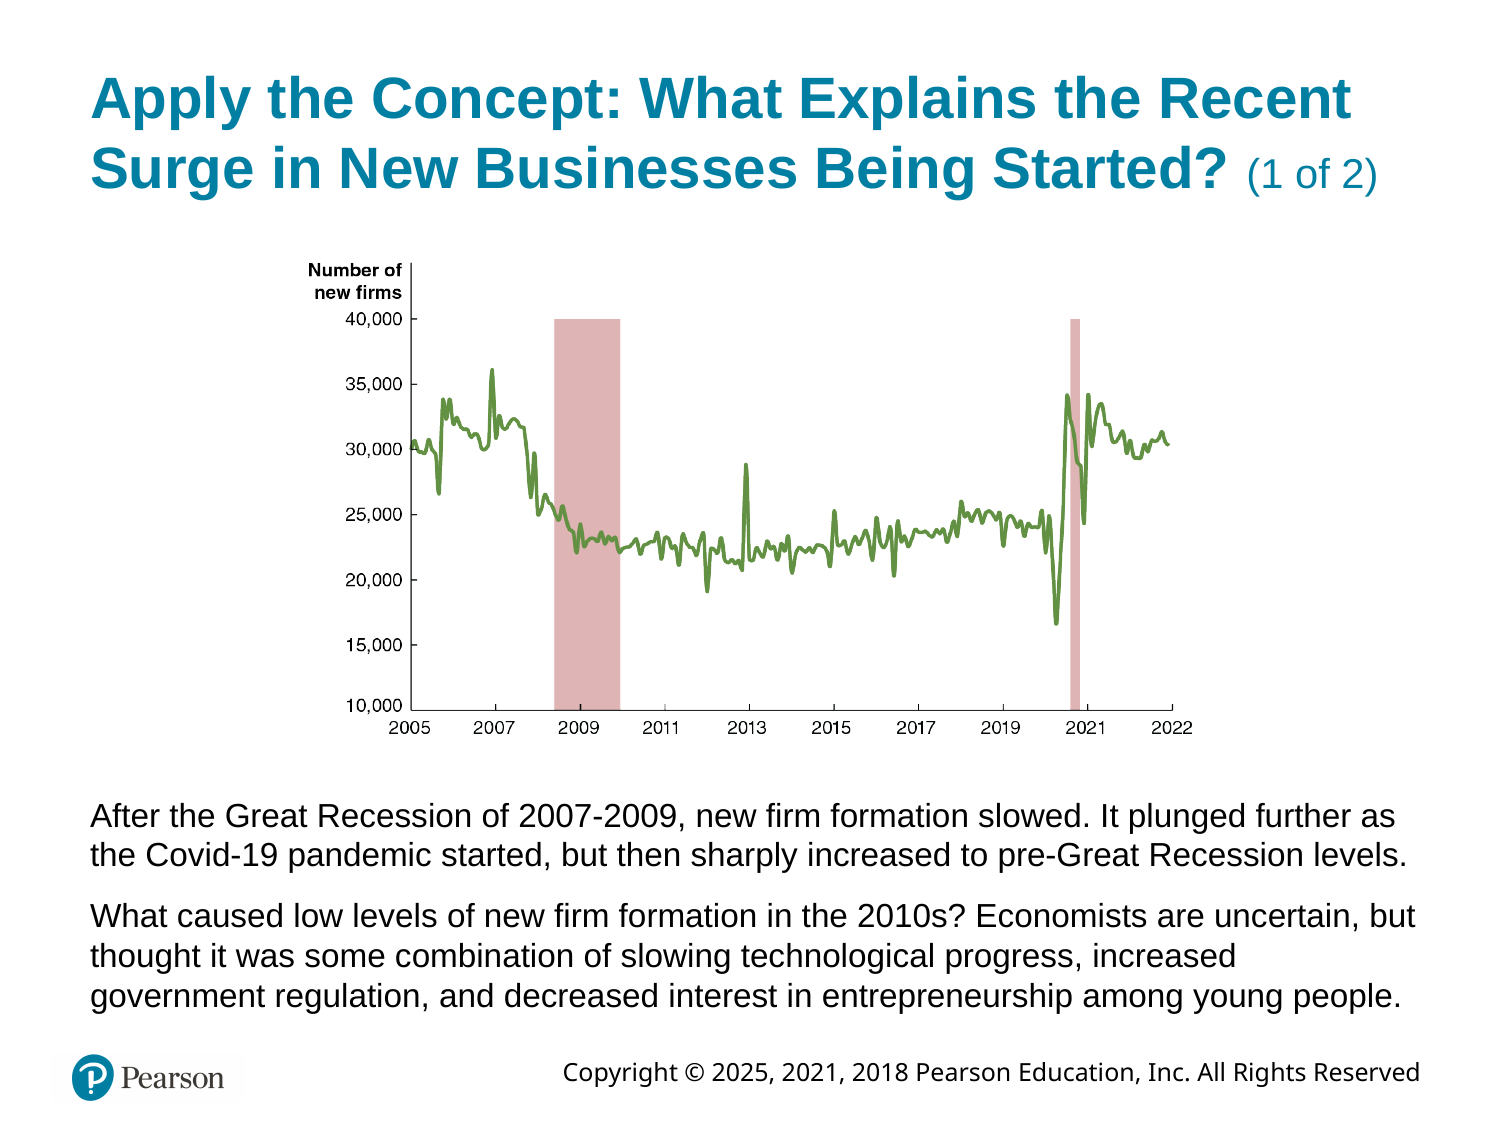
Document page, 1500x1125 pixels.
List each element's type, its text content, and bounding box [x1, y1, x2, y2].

picture [307, 260, 1193, 739]
list After the Great Recession of 2007-2009, new firm formation slowed. It plunged further as the Covid-19 pandemic started, but then sharply increased to pre-Great Recession levels. What caused low levels of new firm formation in the 2010s? Economists are uncertain, but thought it was some combination of slowing technological progress, increased government regulation, and decreased interest in entrepreneurship among young people. [75, 778, 1437, 1025]
picture [51, 1053, 245, 1102]
title Apply the Concept: What Explains the Recent Surge in New Businesses Being Started? (1 of 2) [75, 35, 1425, 216]
